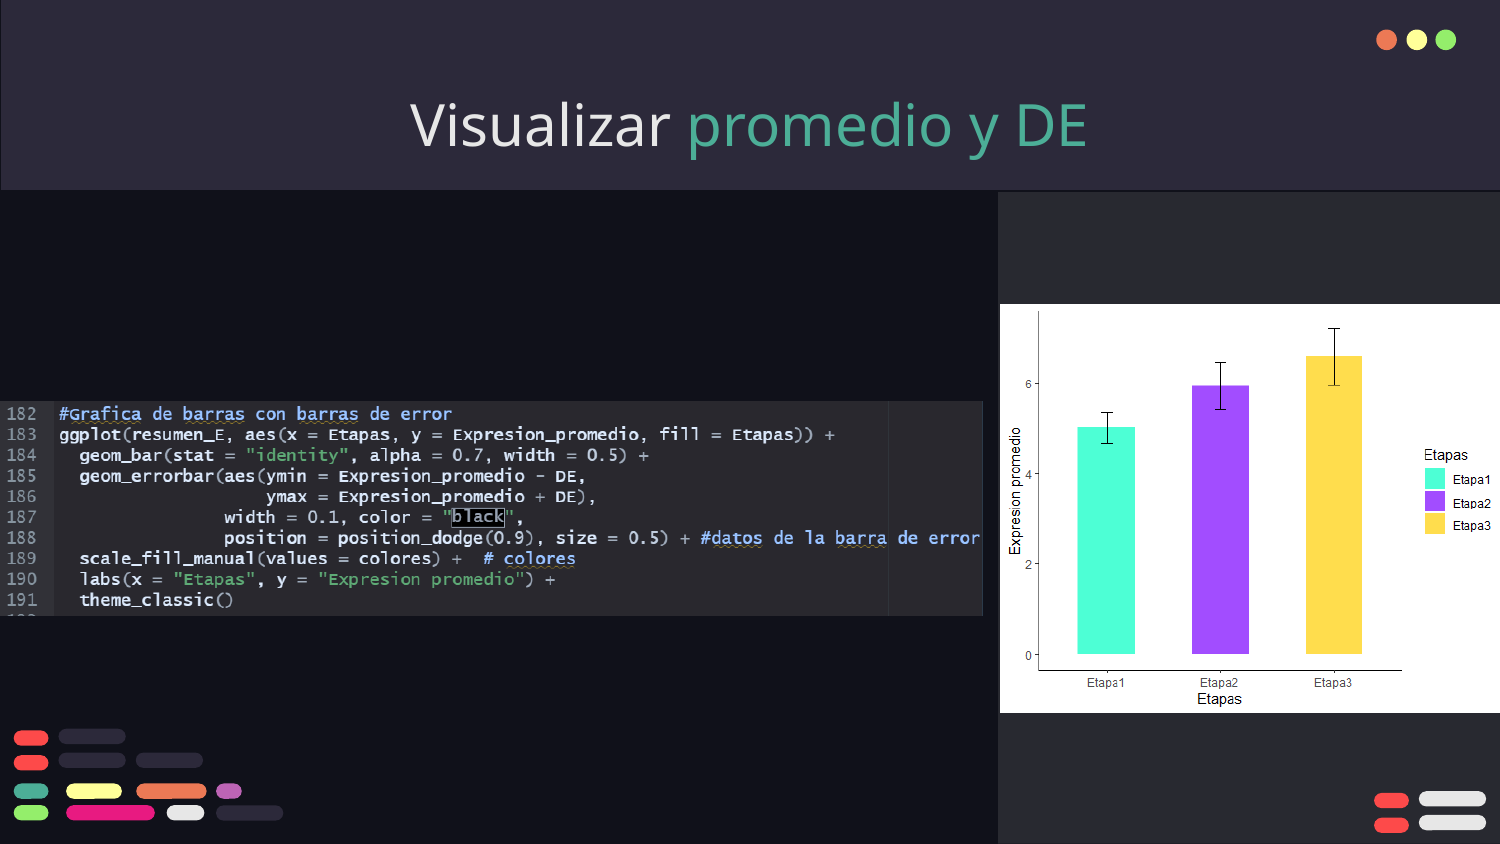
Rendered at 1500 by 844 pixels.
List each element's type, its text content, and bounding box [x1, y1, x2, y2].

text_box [13, 728, 284, 821]
title Visualizar promedio y DE [118, 72, 1382, 167]
picture [999, 304, 1500, 714]
text_box [1374, 817, 1409, 833]
text_box [1418, 791, 1487, 807]
text_box [1374, 792, 1409, 809]
picture [0, 401, 983, 617]
text_box [1418, 814, 1487, 831]
text_box [998, 192, 1500, 304]
text_box [998, 720, 1500, 844]
